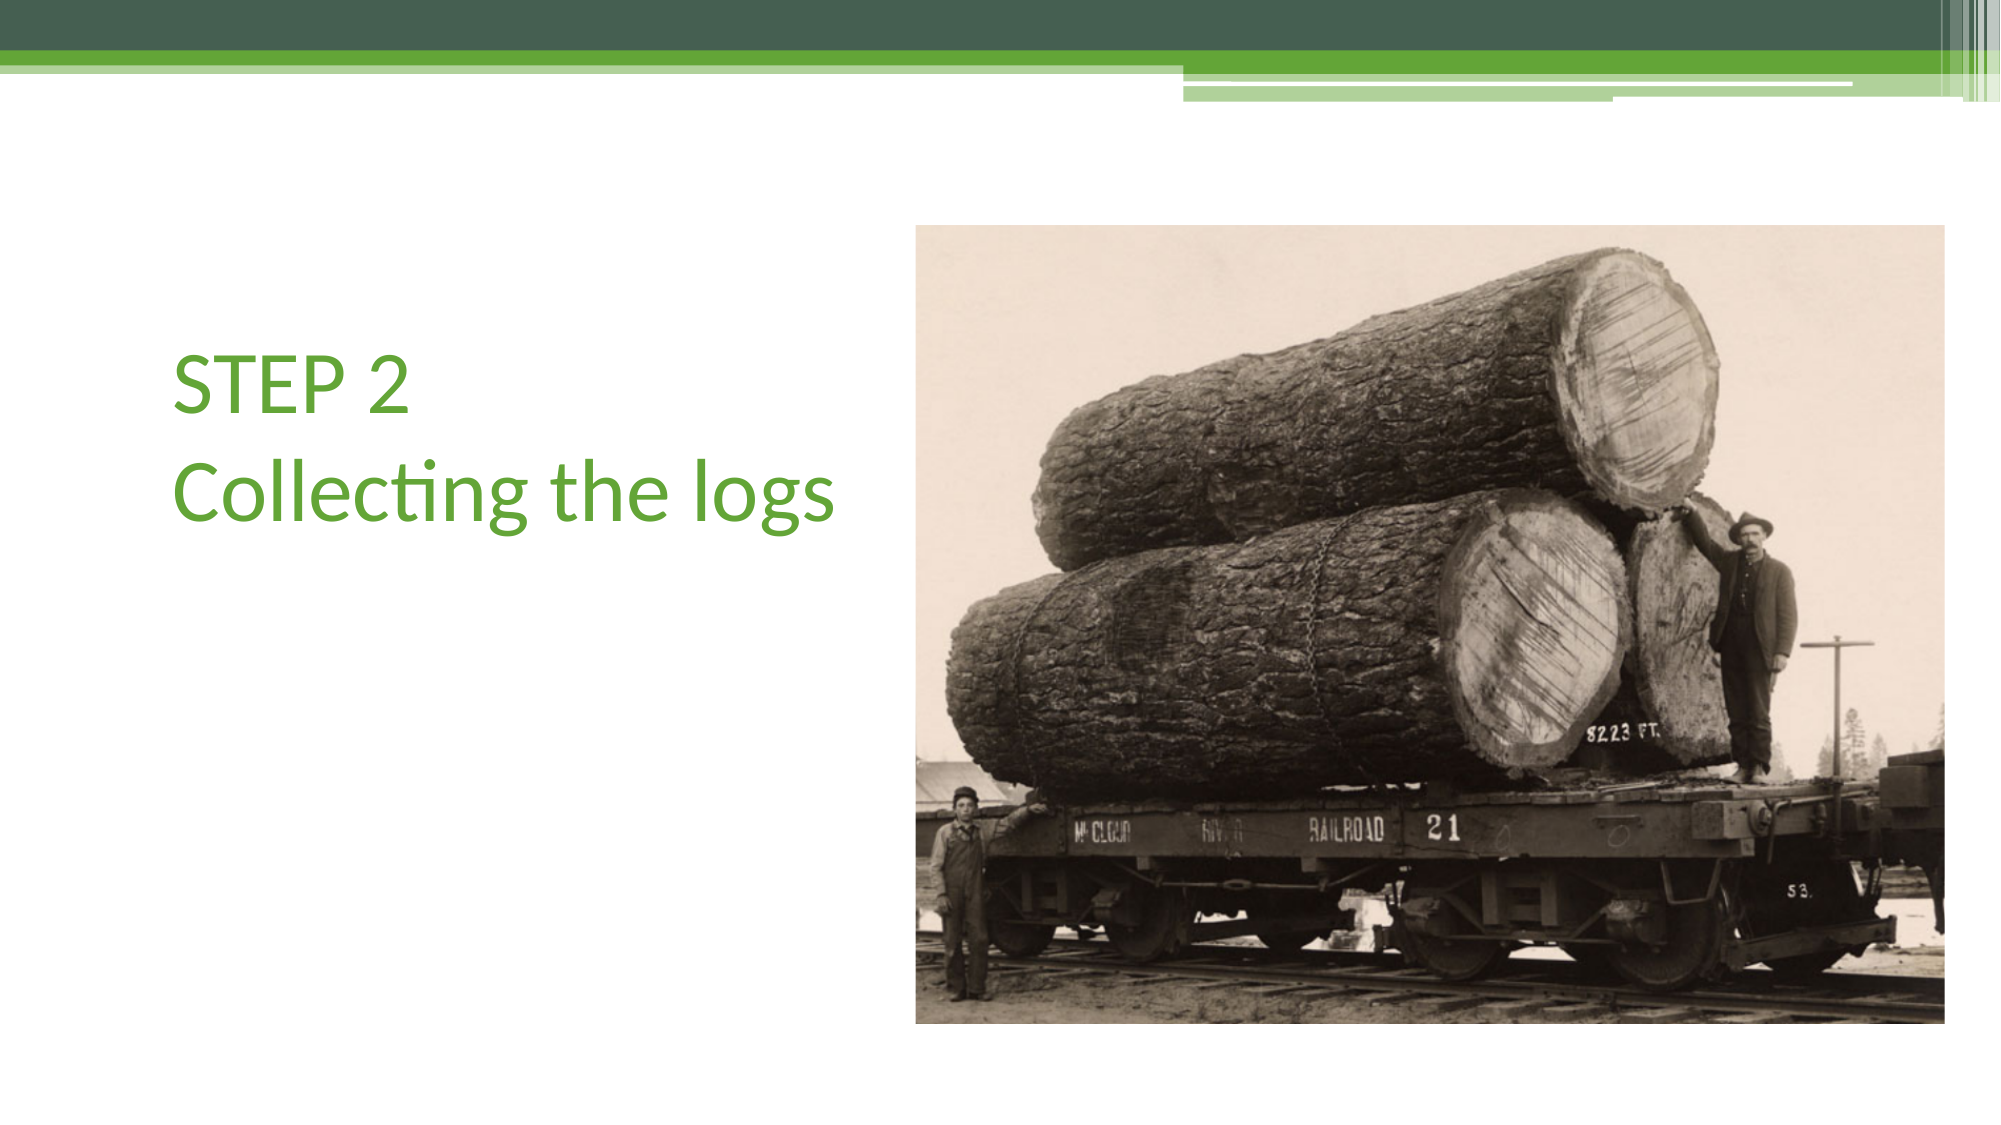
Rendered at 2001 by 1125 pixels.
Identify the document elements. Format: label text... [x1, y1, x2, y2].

title STEP 2 Collecting the logs [157, 322, 915, 547]
picture [915, 224, 1945, 1024]
